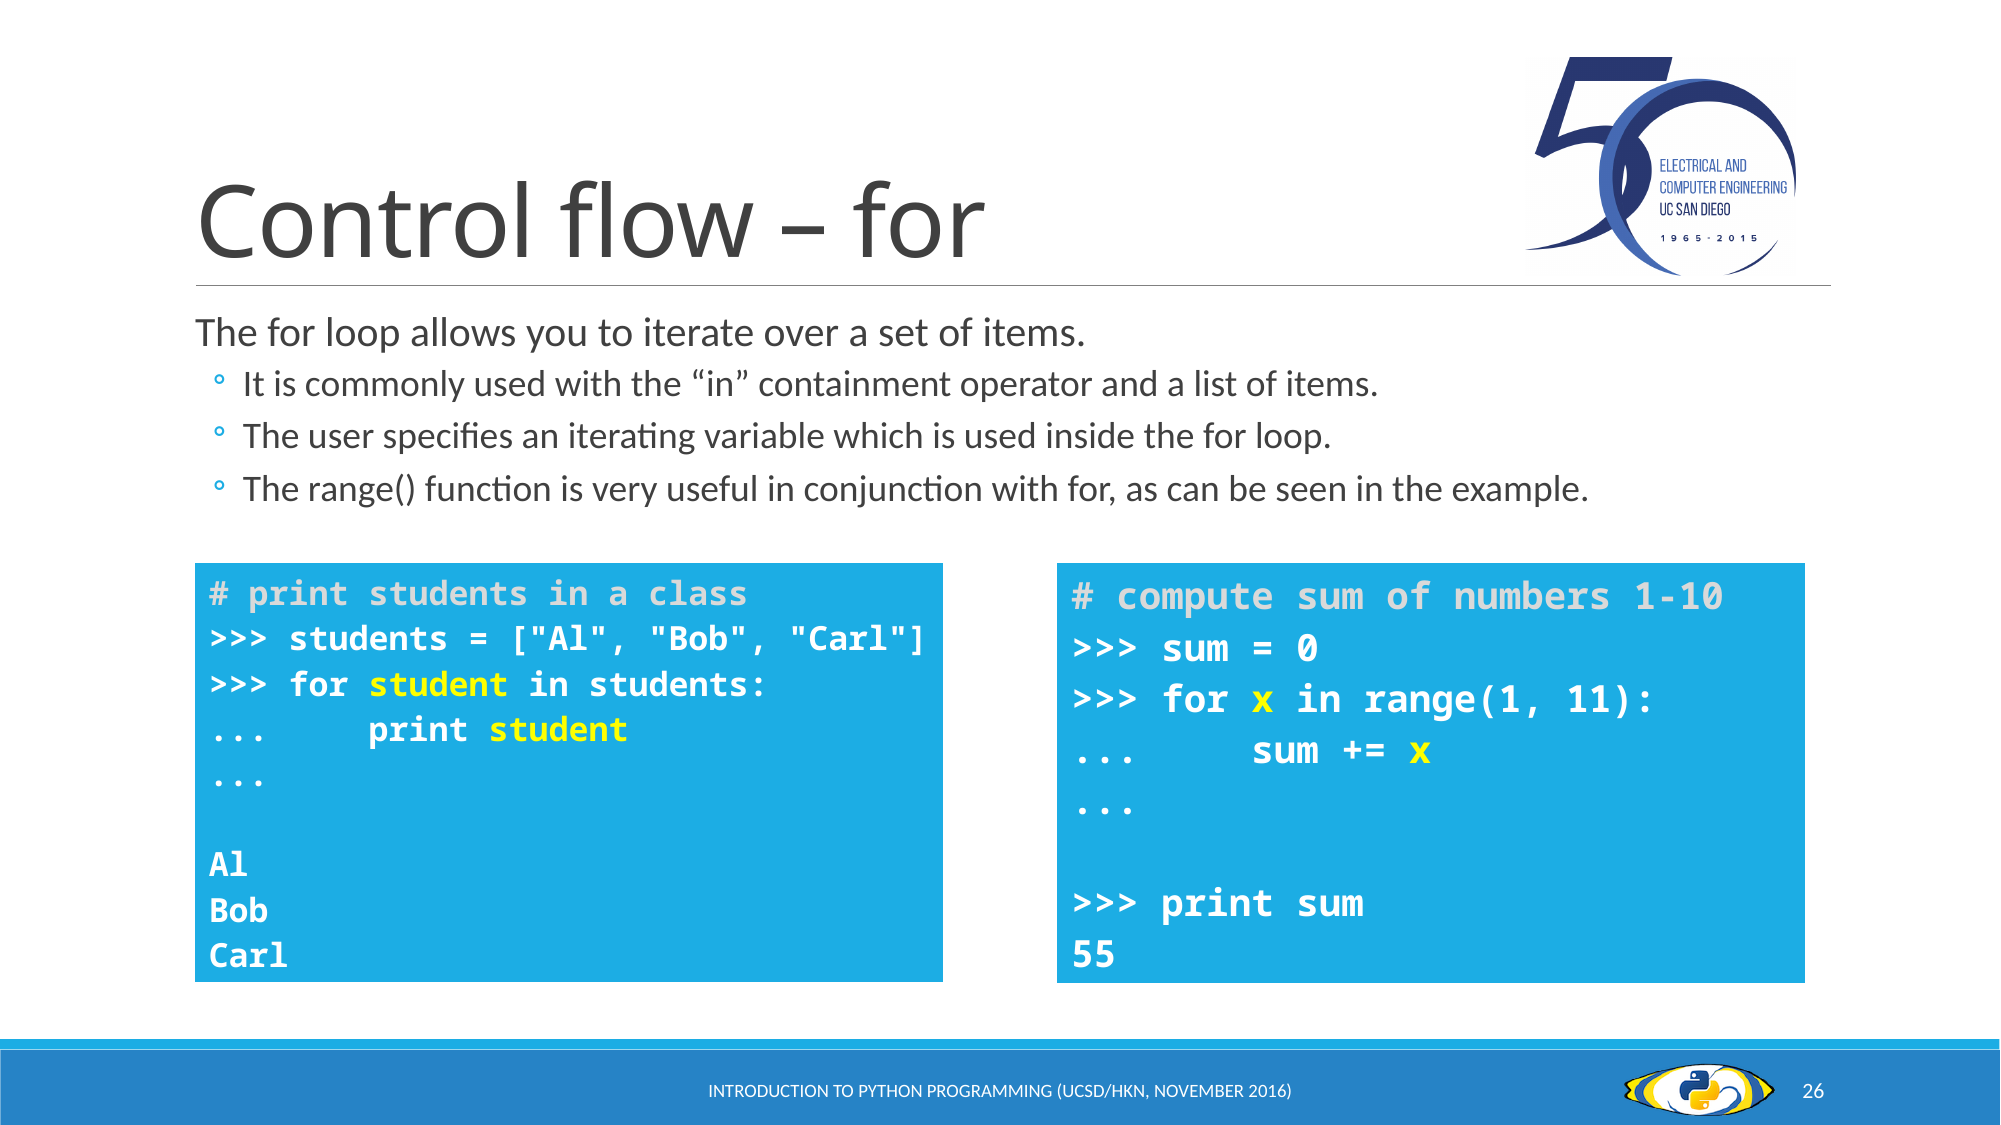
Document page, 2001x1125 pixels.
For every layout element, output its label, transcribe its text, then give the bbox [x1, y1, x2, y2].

table_header # print students in a class >>> students = ["Al", "Bob", "Carl"] >>> for student in students: ... print student ... Al Bob Carl [195, 563, 943, 982]
table_header # compute sum of numbers 1-10 >>> sum = 0 >>> for x in range(1, 11): ... sum += x ... >>> print sum 55 [1057, 563, 1805, 983]
list The for loop allows you to iterate over a set of items. It is commonly used with the “in” containment operator and a list of items. The user specifies an iterating variable which is used inside the for loop. The range() function is very useful in conjunction with for, as can be seen in the example. [180, 302, 1830, 963]
title Control flow – for [180, 47, 1830, 285]
footer Introduction to Python Programming (UCSD/HKN, November 2016) [604, 1059, 1396, 1120]
slide_number 26 [1624, 1059, 1840, 1120]
